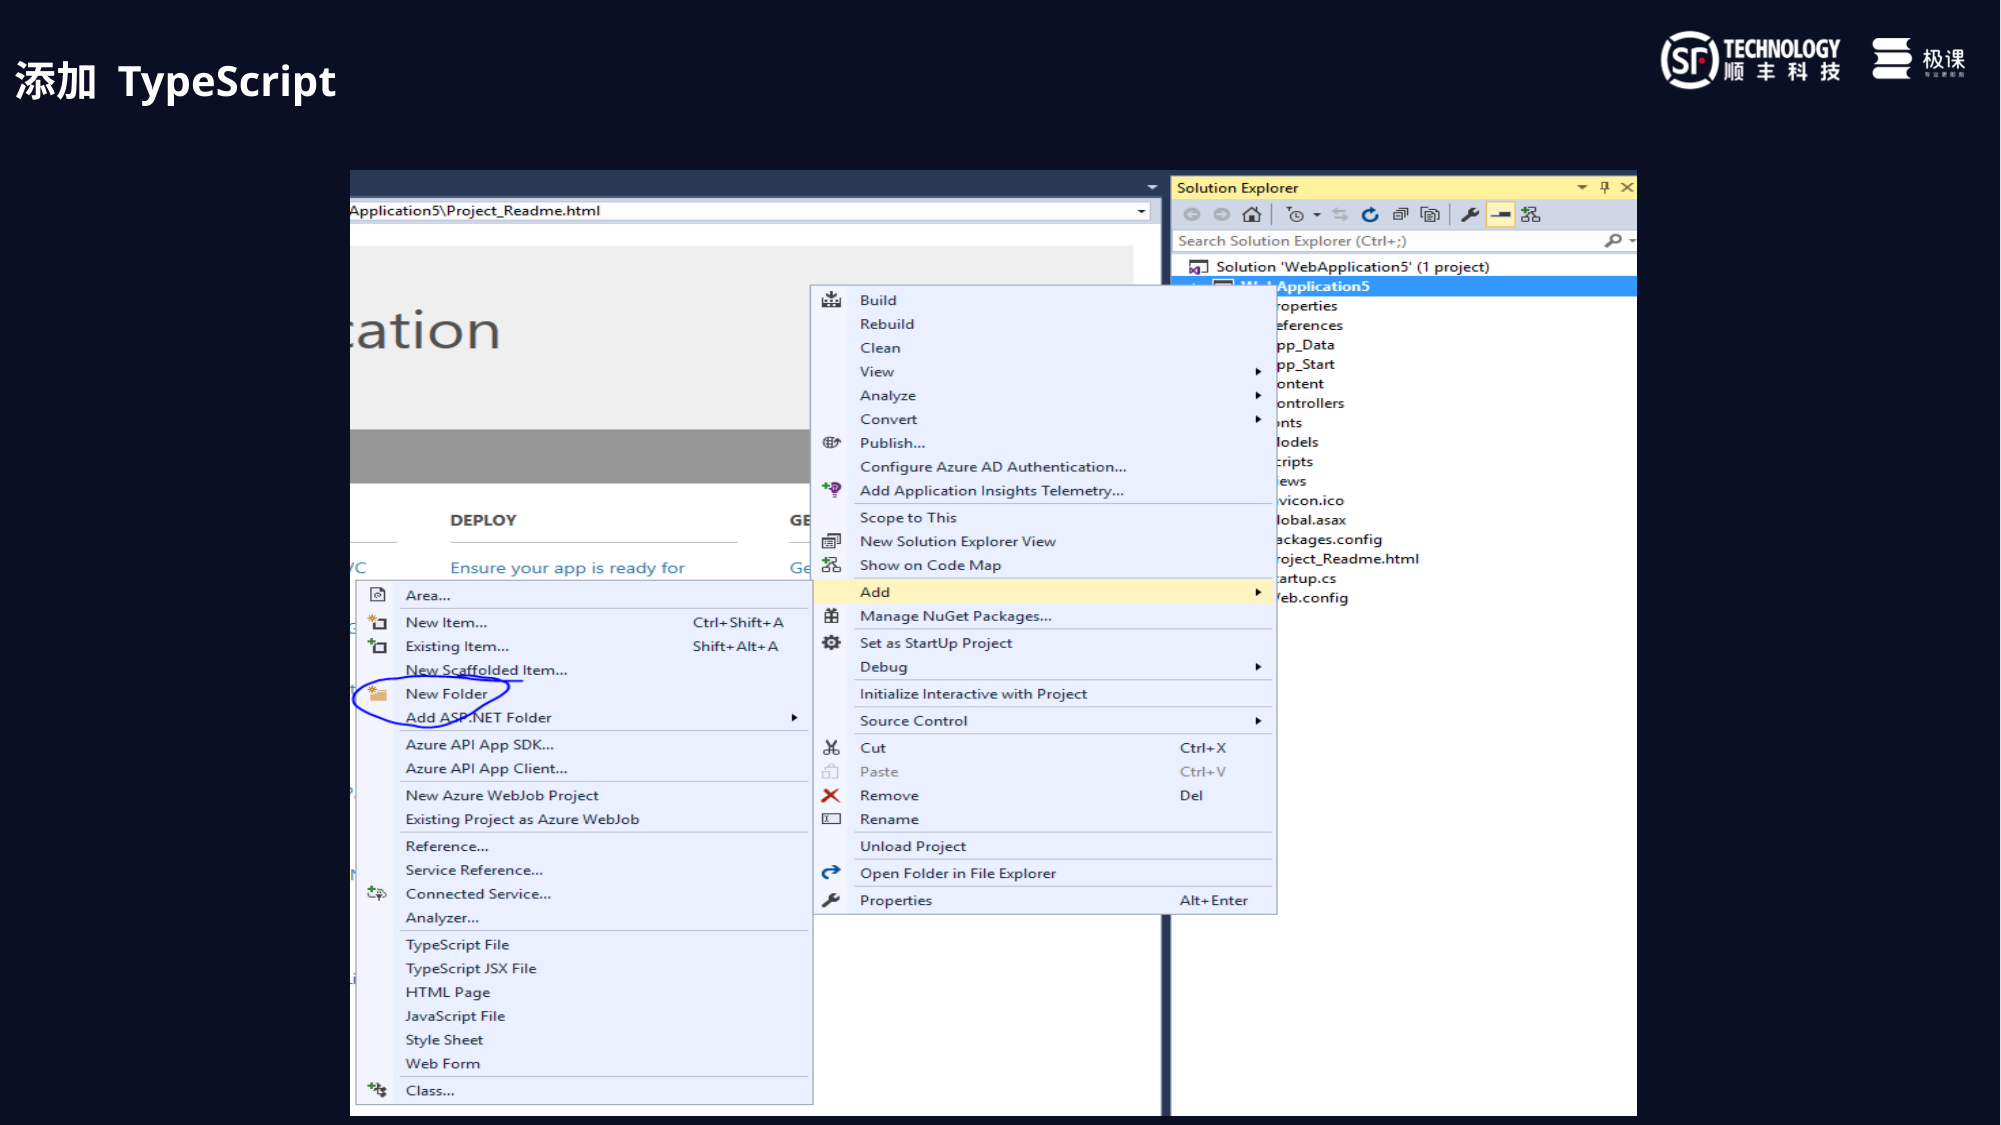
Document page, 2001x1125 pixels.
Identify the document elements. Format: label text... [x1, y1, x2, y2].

text_box 添加 TypeScript [0, 0, 412, 113]
picture [0, 0, 2001, 1125]
